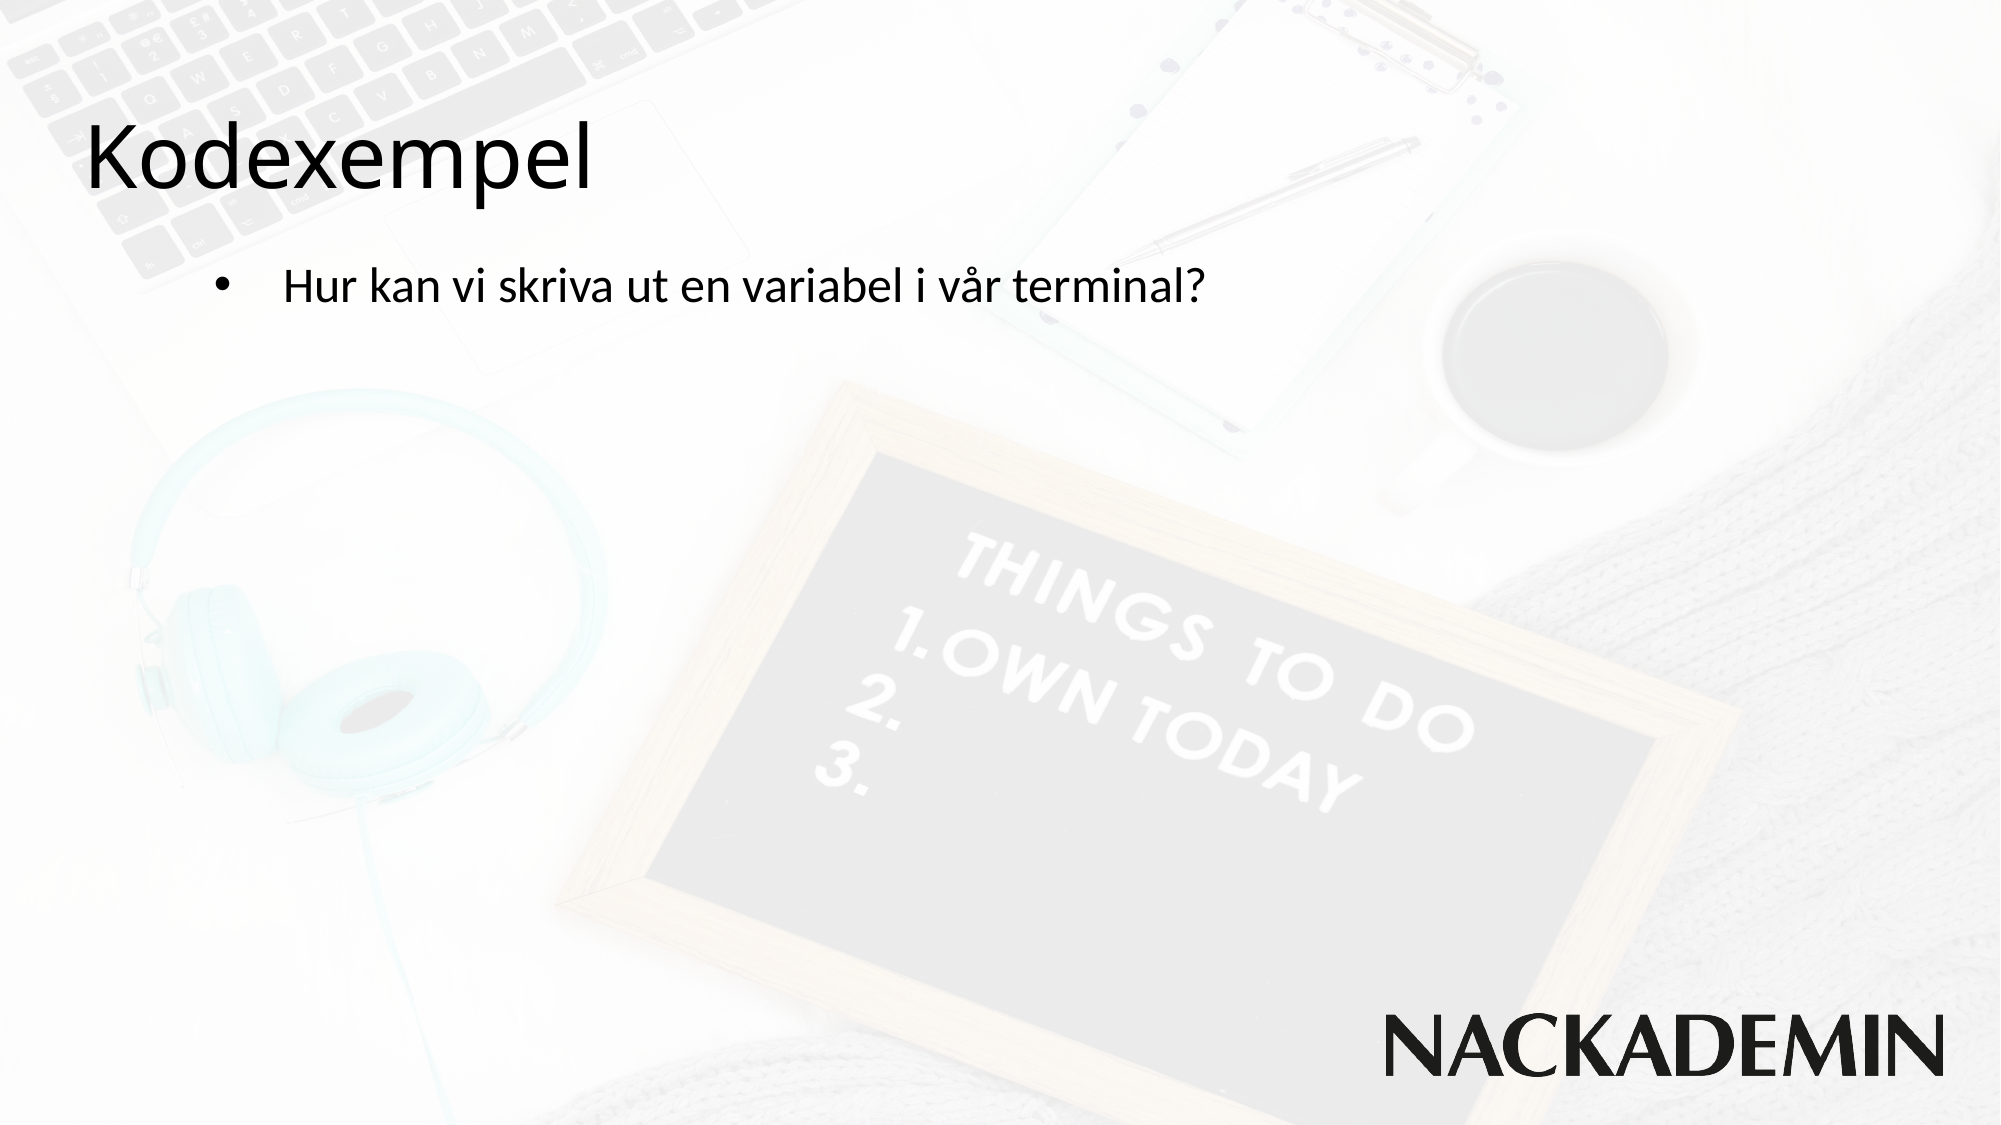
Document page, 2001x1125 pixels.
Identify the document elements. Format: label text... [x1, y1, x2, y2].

picture [1386, 1013, 1943, 1078]
title Kodexempel [68, 97, 1932, 223]
list Hur kan vi skriva ut en variabel i vår terminal? [68, 252, 1932, 1000]
